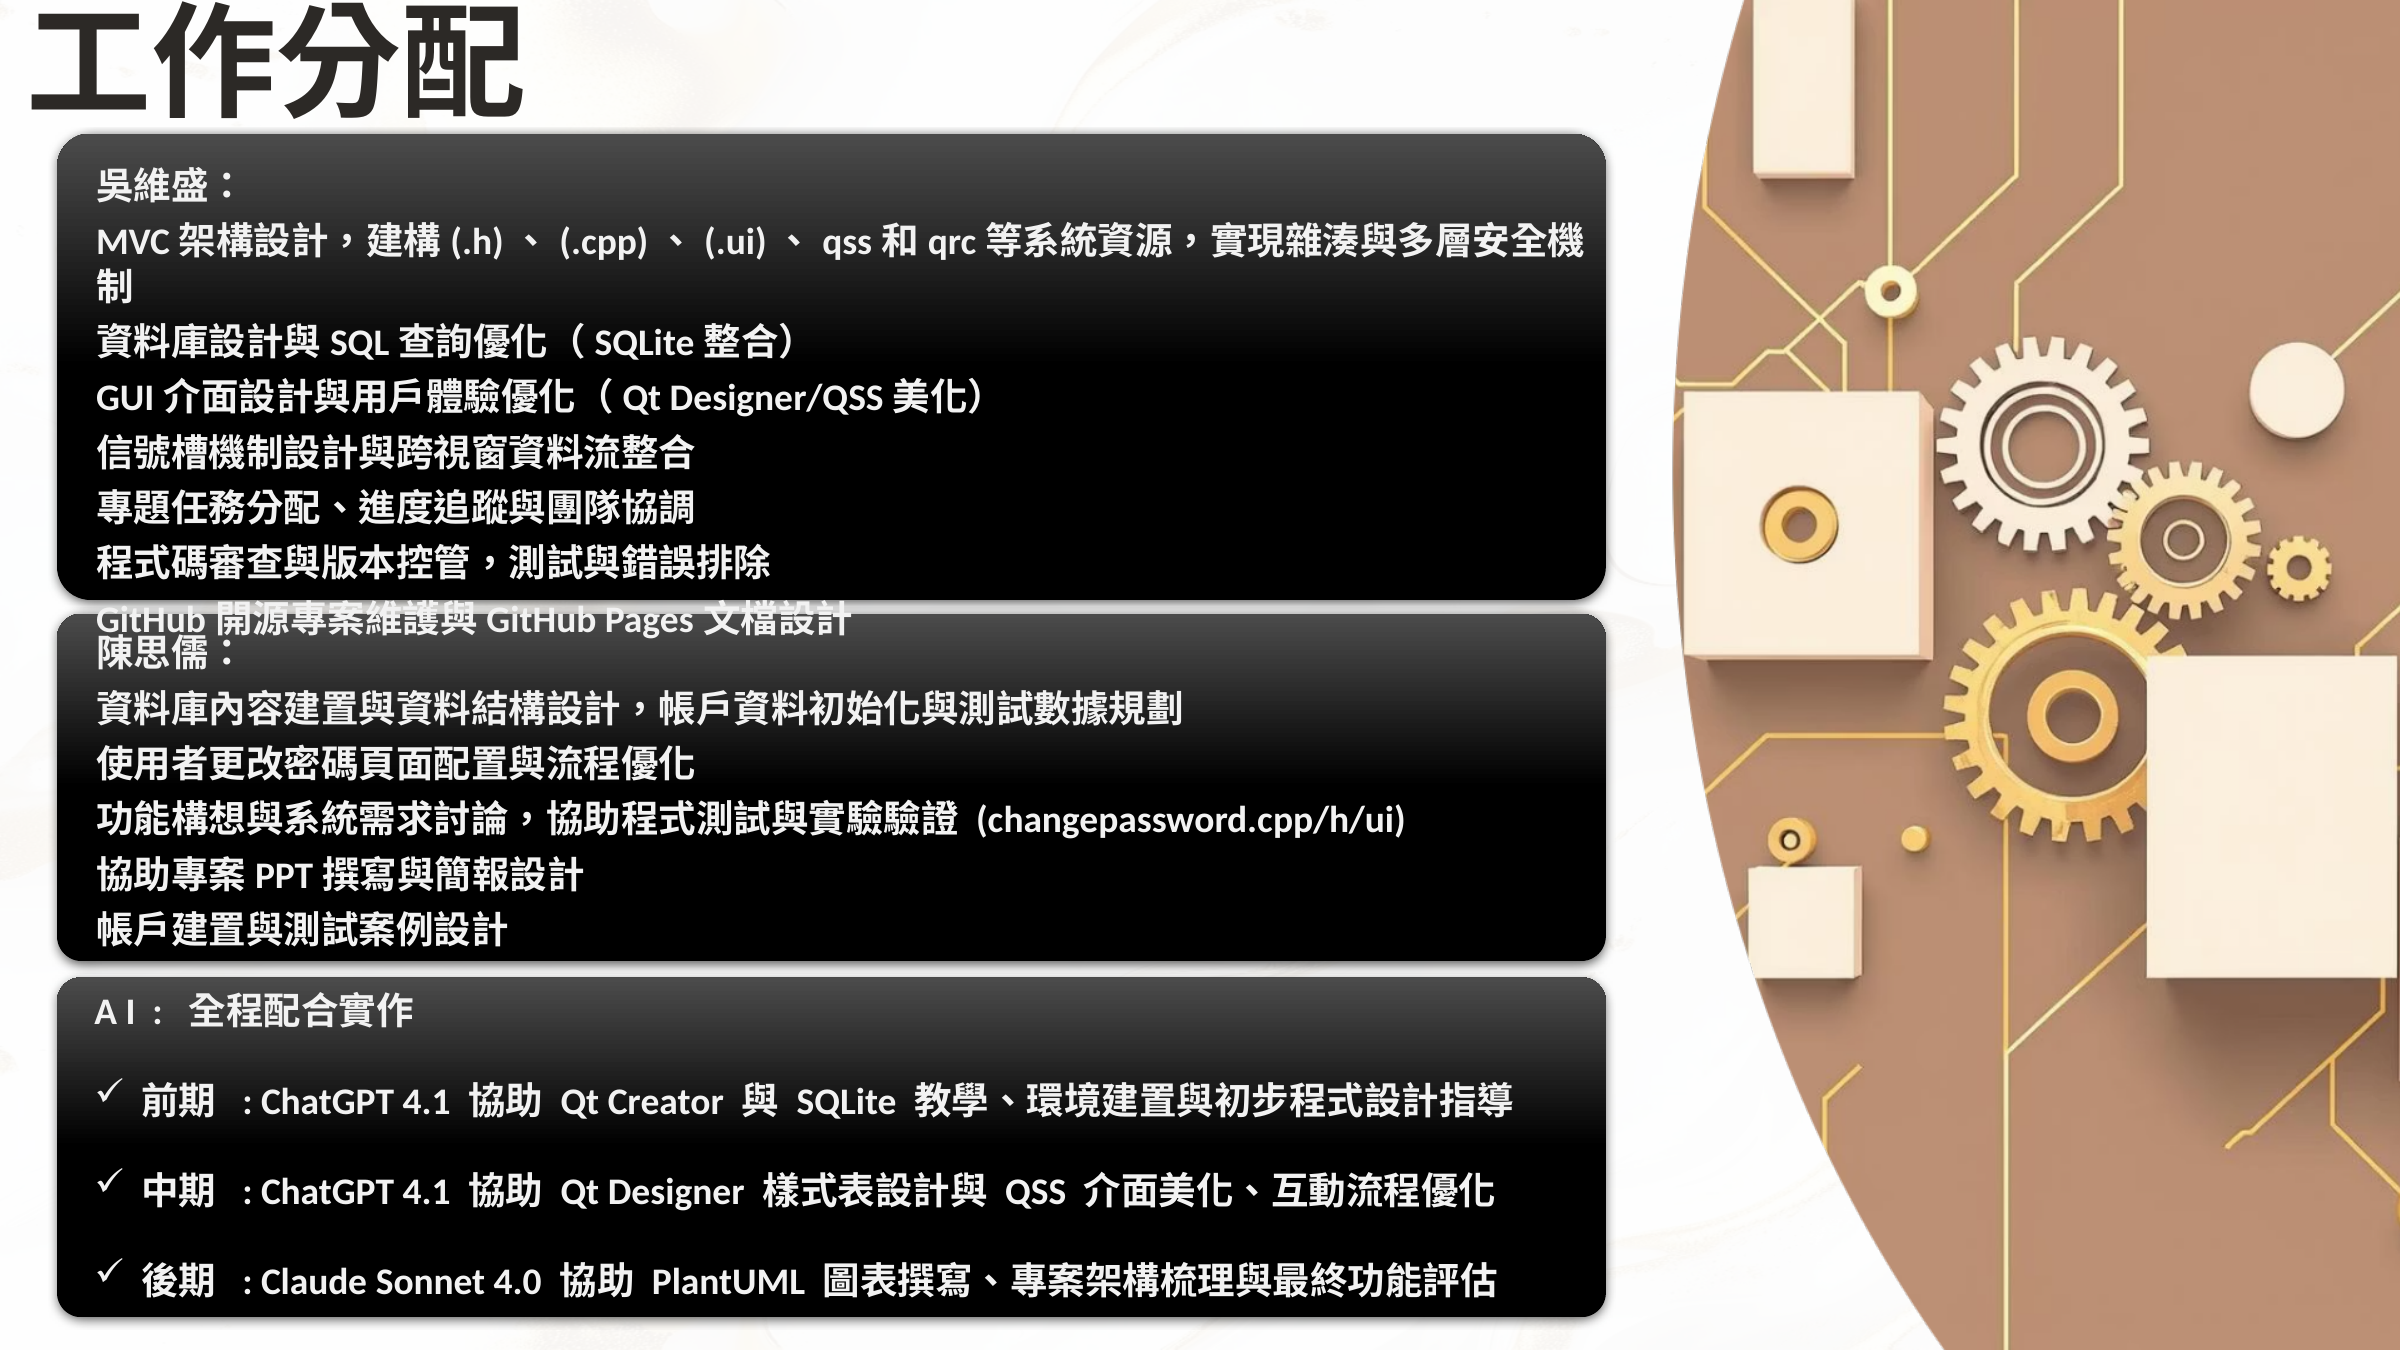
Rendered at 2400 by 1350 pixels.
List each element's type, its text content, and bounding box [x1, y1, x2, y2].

text_box [56, 613, 1606, 962]
text_box 工作分配 [26, 32, 832, 134]
text_box [56, 133, 1604, 599]
text_box 陳思儒： 資料庫內容建置與資料結構設計，帳戶資料初始化與測試數據規劃 使用者更改密碼頁面配置與流程優化 功能構想與系統需求討論，協助程式測試與實驗驗證 (changepassword.cpp/h/ui) 協助專案PPT撰寫與簡報設計 帳戶建置與測試案例設計 [81, 621, 1559, 959]
text_box [56, 977, 1600, 1318]
text_box 吳維盛： MVC架構設計，建構(.h)、(.cpp)、(.ui)、qss和qrc等系統資源，實現雜湊與多層安全機制 資料庫設計與SQL查詢優化（SQLite整合） GUI介面設計與用戶體驗優化（Qt Designer/QSS美化） 信號槽機制設計與跨視窗資料流整合 專題任務分配、進度追蹤與團隊協調 程式碼審查與版本控管，測試與錯誤排除 GitHub開源專案維護與GitHub Pages文檔設計 [81, 154, 1631, 648]
picture [1654, 0, 2400, 1350]
text_box A I : 全程配合實作 前期 : ChatGPT 4.1 協助 Qt Creator 與 SQLite 教學、環境建置與初步程式設計指導 中期 : ChatGPT 4.1 協助 Qt Designer 樣式表設計與 QSS 介面美化、互動流程優化 後期 : Claude Sonnet 4.0 協助 PlantUML 圖表撰寫、專案架構梳理與最終功能評估 [79, 979, 1629, 1309]
